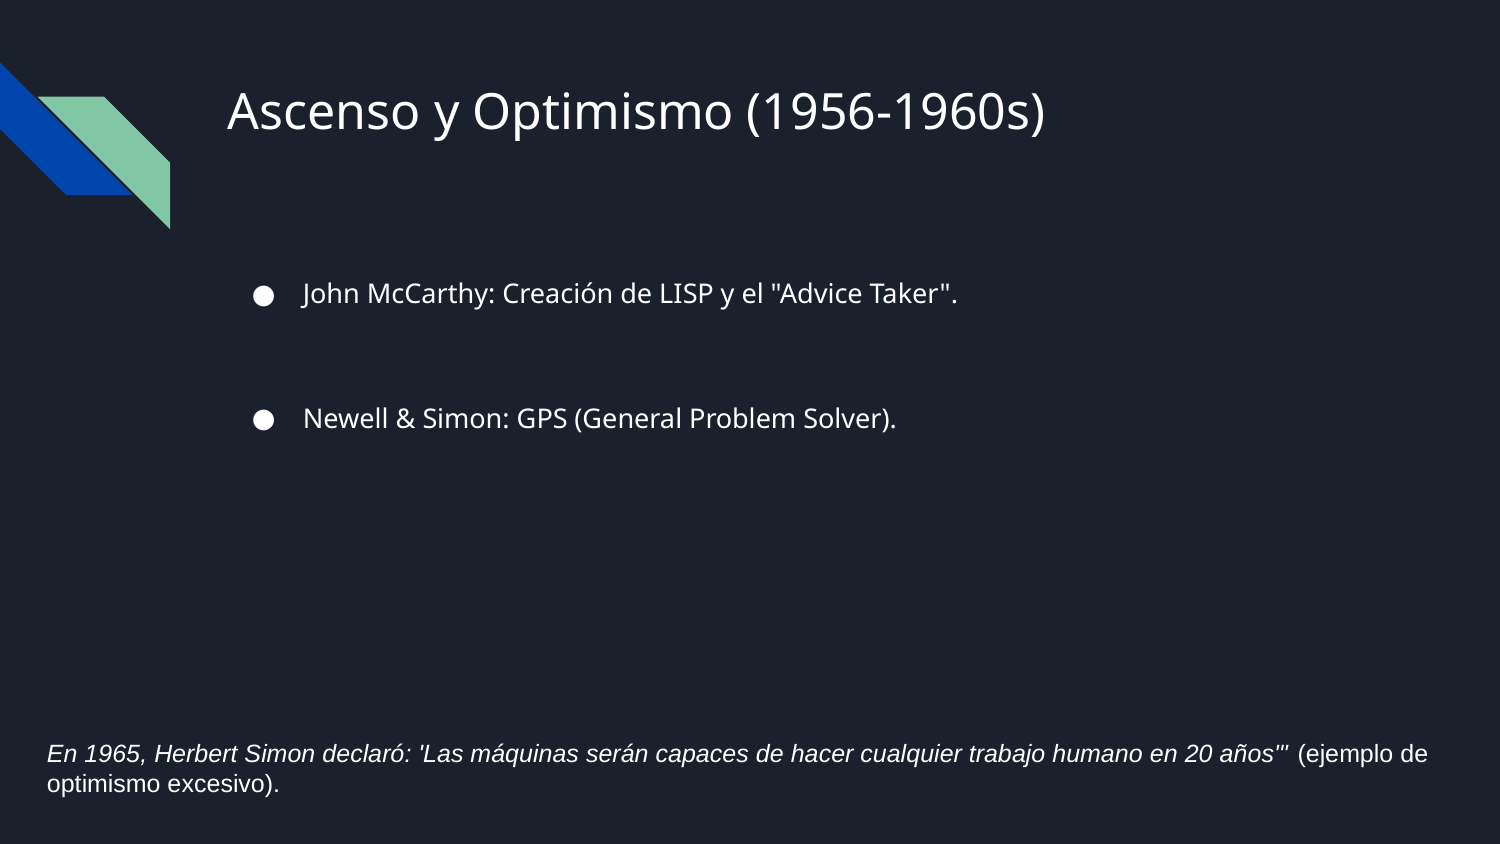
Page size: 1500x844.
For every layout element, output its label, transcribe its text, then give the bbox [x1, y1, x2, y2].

title Ascenso y Optimismo (1956-1960s) [212, 64, 1368, 215]
text_box En 1965, Herbert Simon declaró: 'Las máquinas serán capaces de hacer cualquier trabajo humano en 20 años'" (ejemplo de optimismo excesivo). [31, 723, 1468, 813]
list John McCarthy: Creación de LISP y el "Advice Taker". Newell & Simon: GPS (General Problem Solver). [212, 257, 1368, 494]
